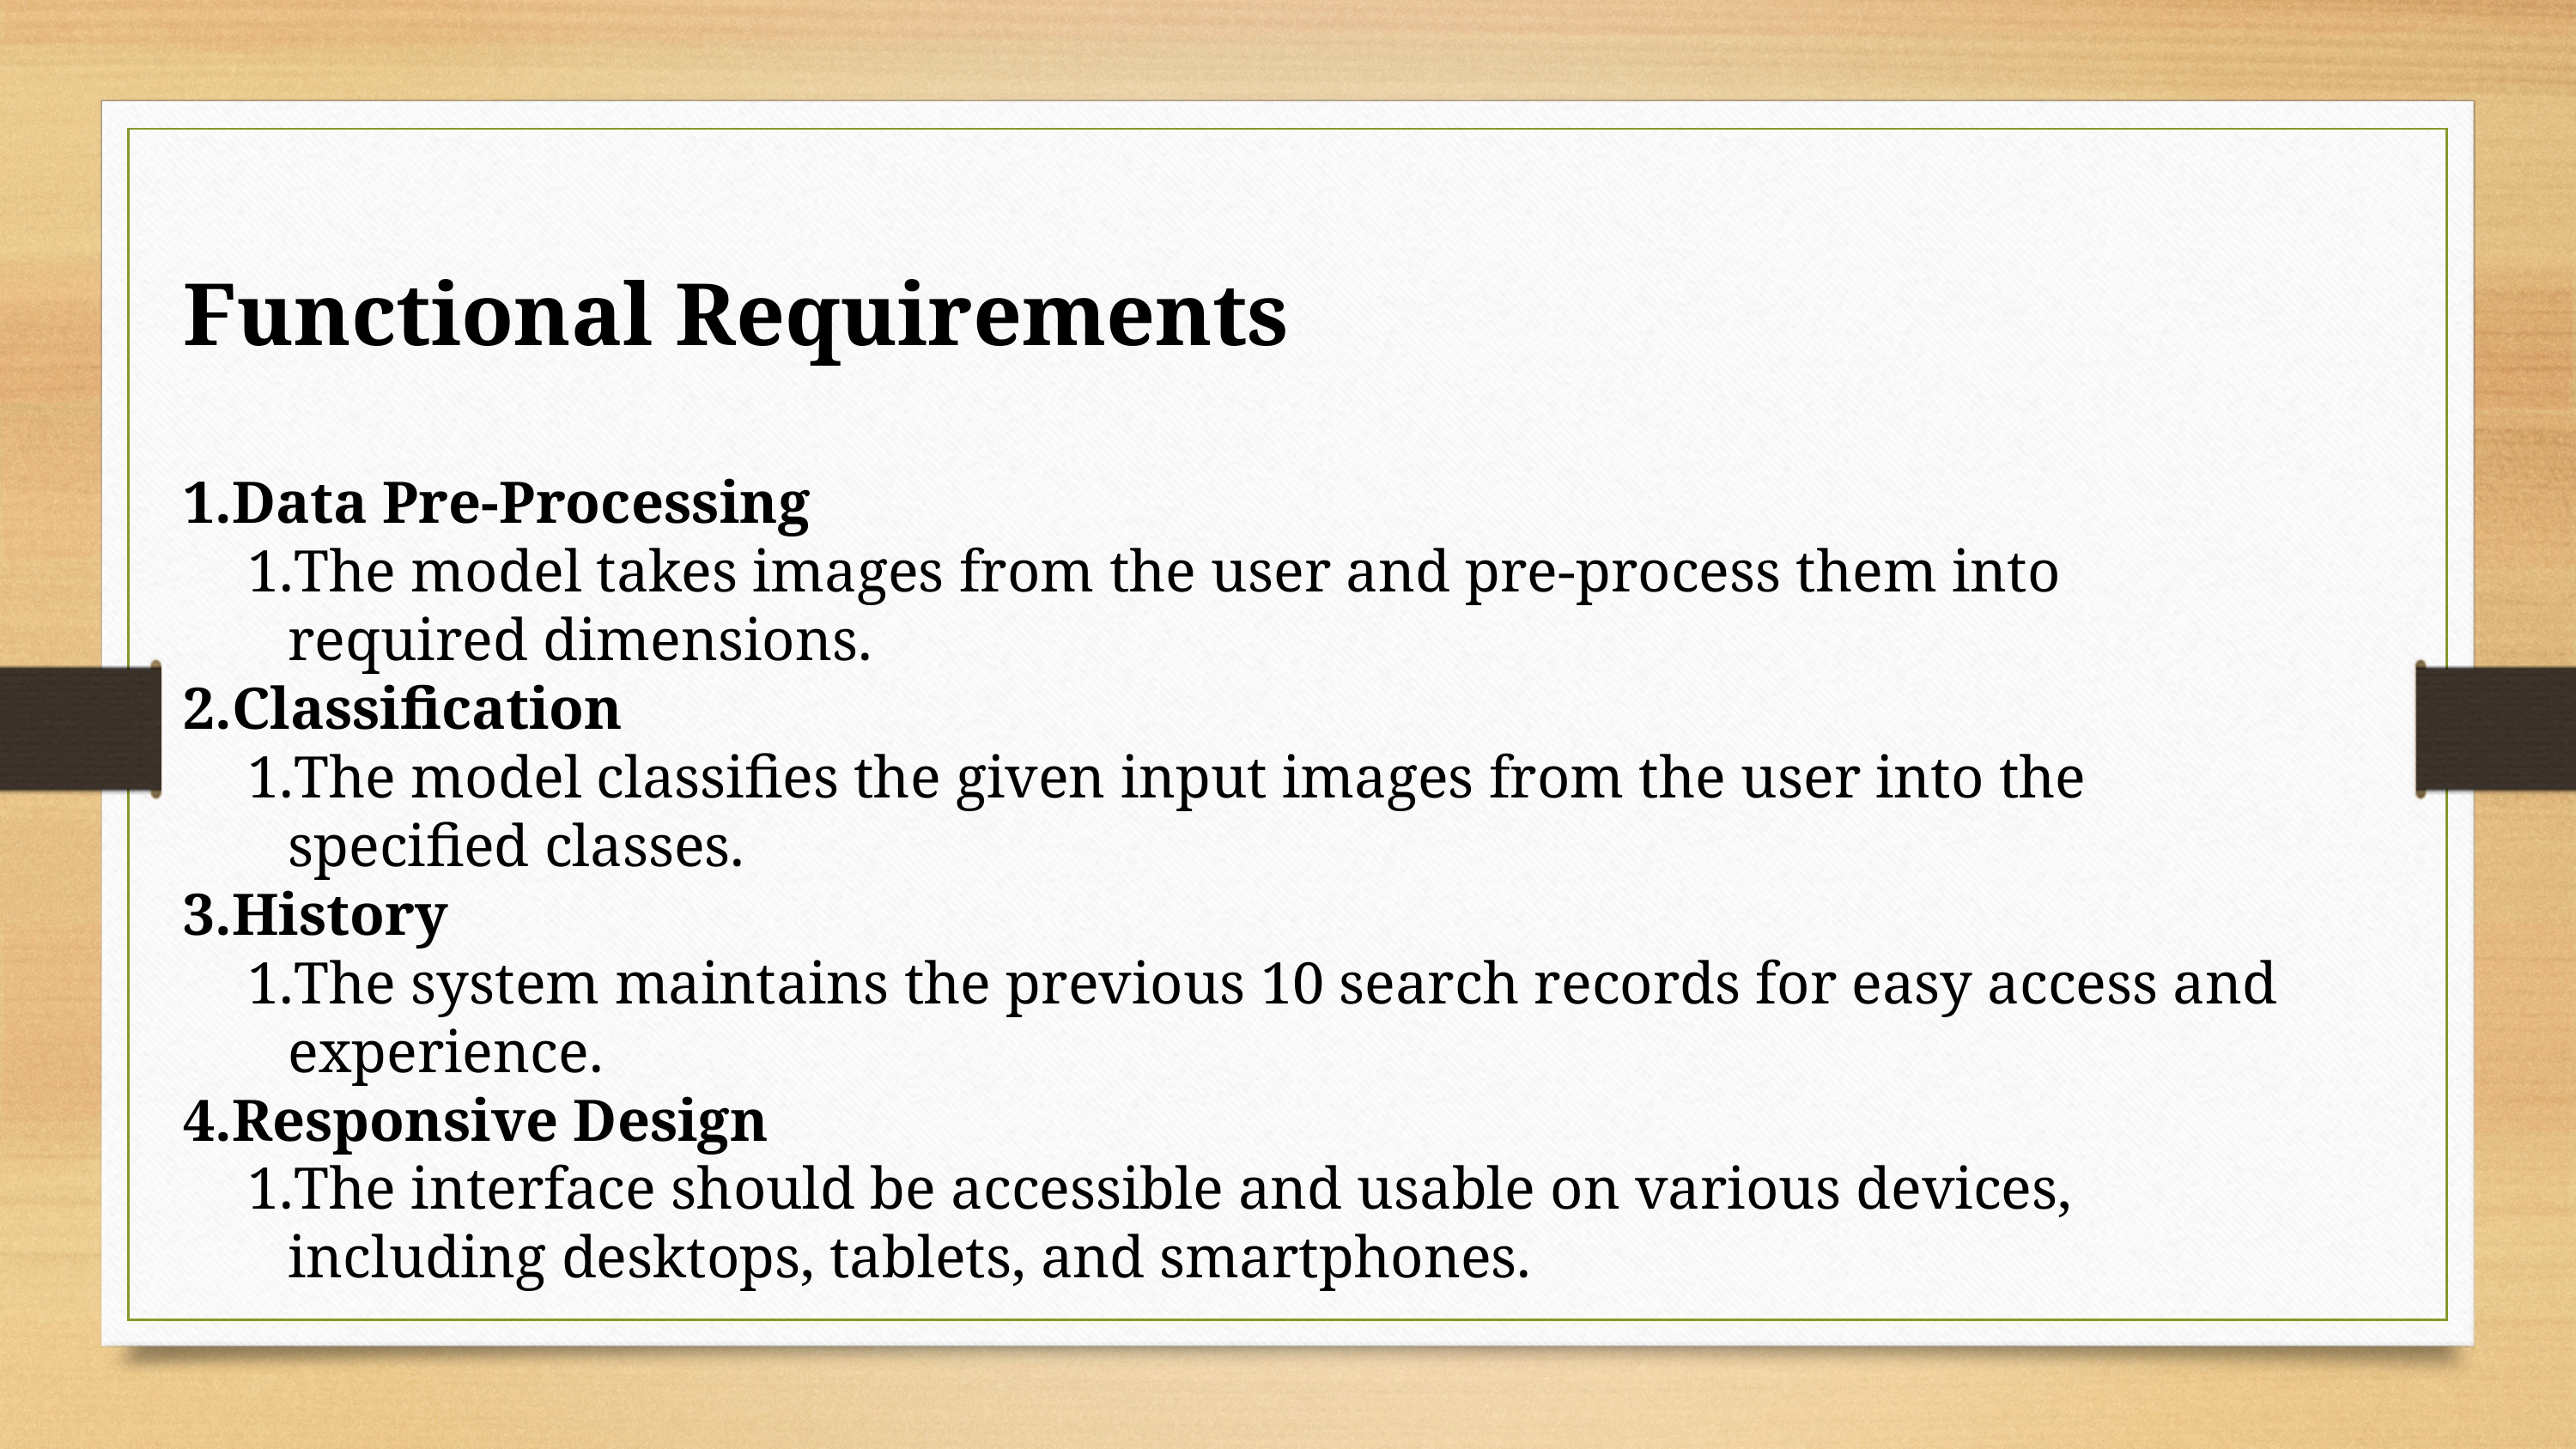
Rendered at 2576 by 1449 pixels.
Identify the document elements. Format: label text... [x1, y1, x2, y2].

picture [0, 0, 2576, 1449]
text_box Functional Requirements Data Pre-Processing The model takes images from the user and pre-process them into required dimensions. Classification The model classifies the given input images from the user into the specified classes. History The system maintains the previous 10 search records for easy access and experience. Responsive Design The interface should be accessible and usable on various devices, including desktops, tablets, and smartphones. [170, 253, 2301, 1449]
